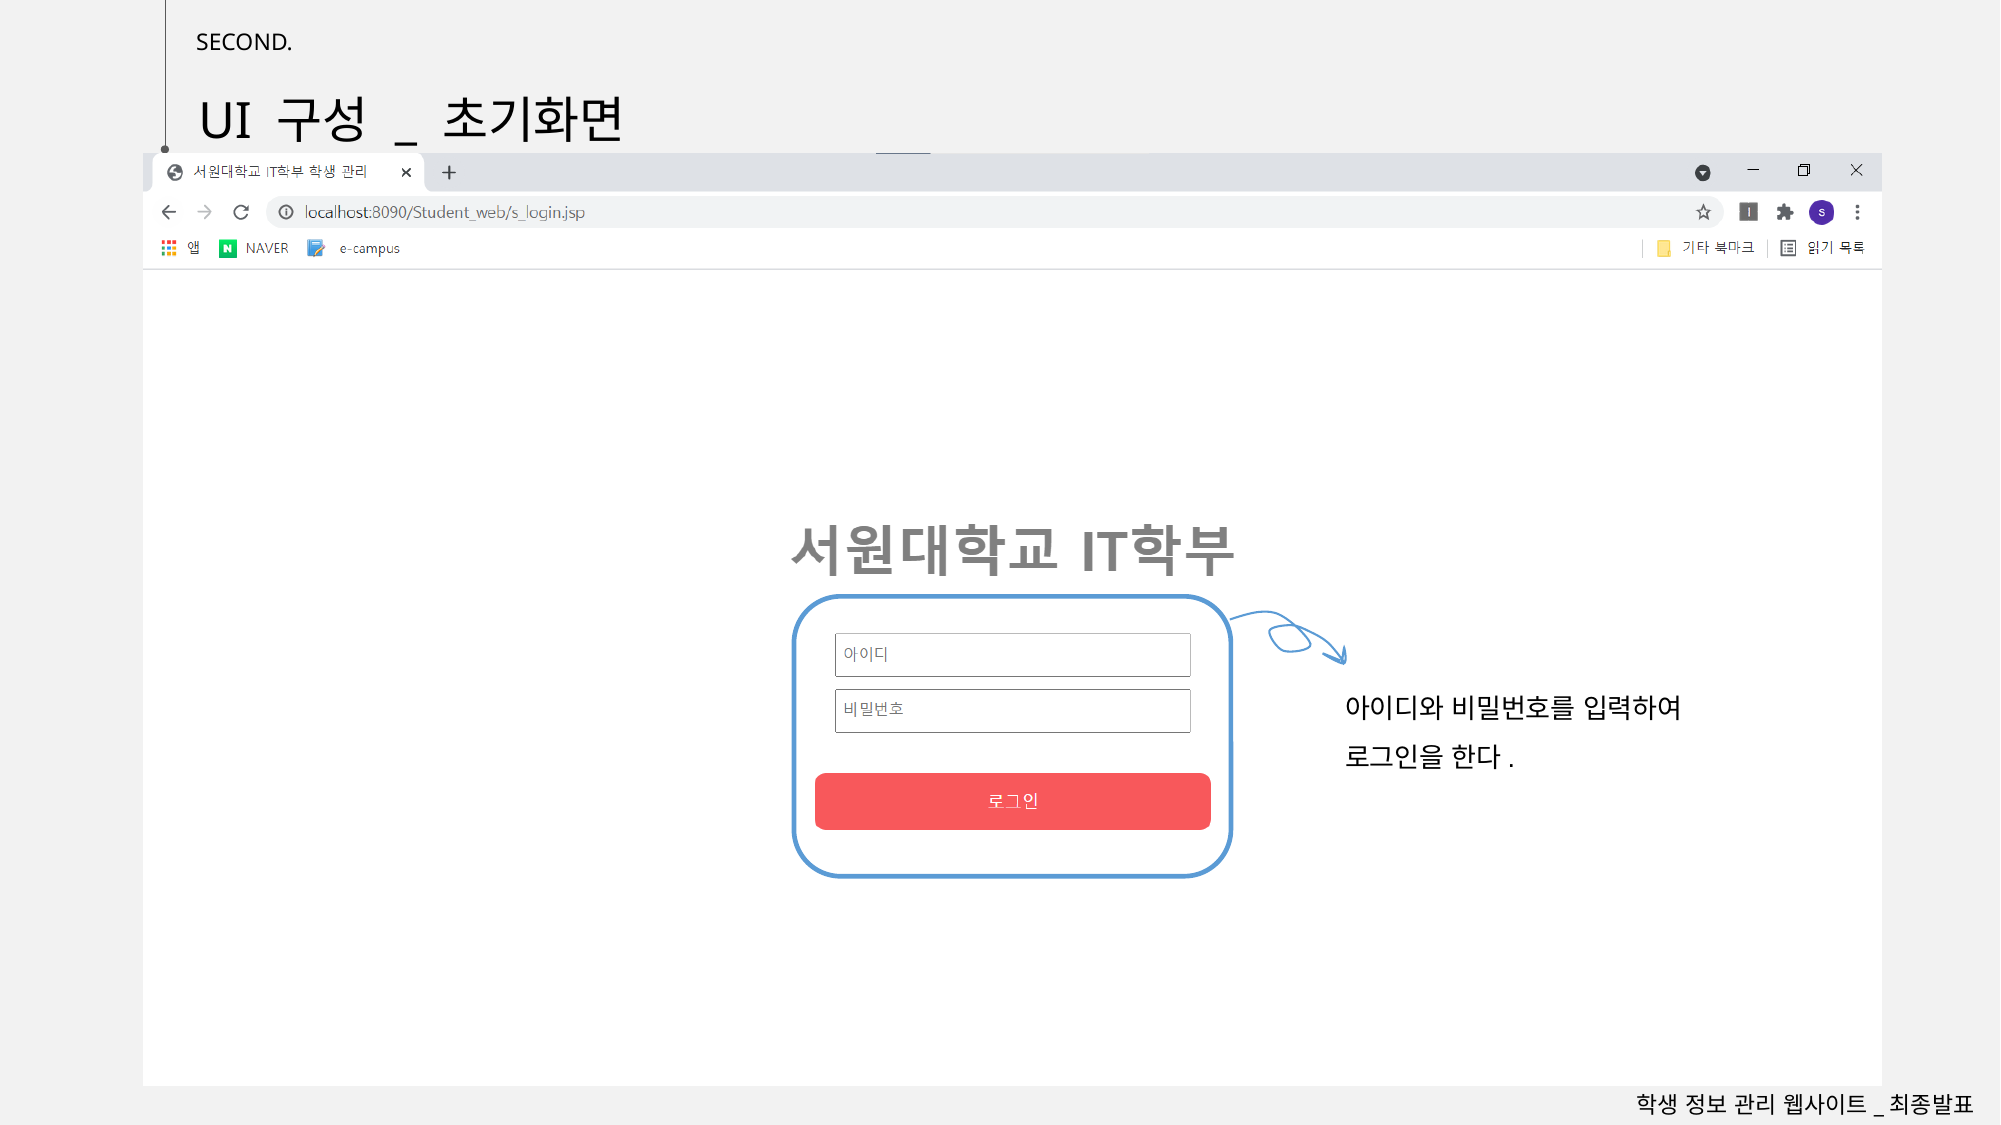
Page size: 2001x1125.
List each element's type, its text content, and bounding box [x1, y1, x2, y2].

picture [143, 153, 1882, 1086]
text_box SECOND. [181, 13, 308, 62]
text_box UI 구성 _ 초기화면 [183, 67, 642, 153]
text_box 학생 정보 관리 웹사이트_최종발표 [1621, 1076, 1990, 1125]
